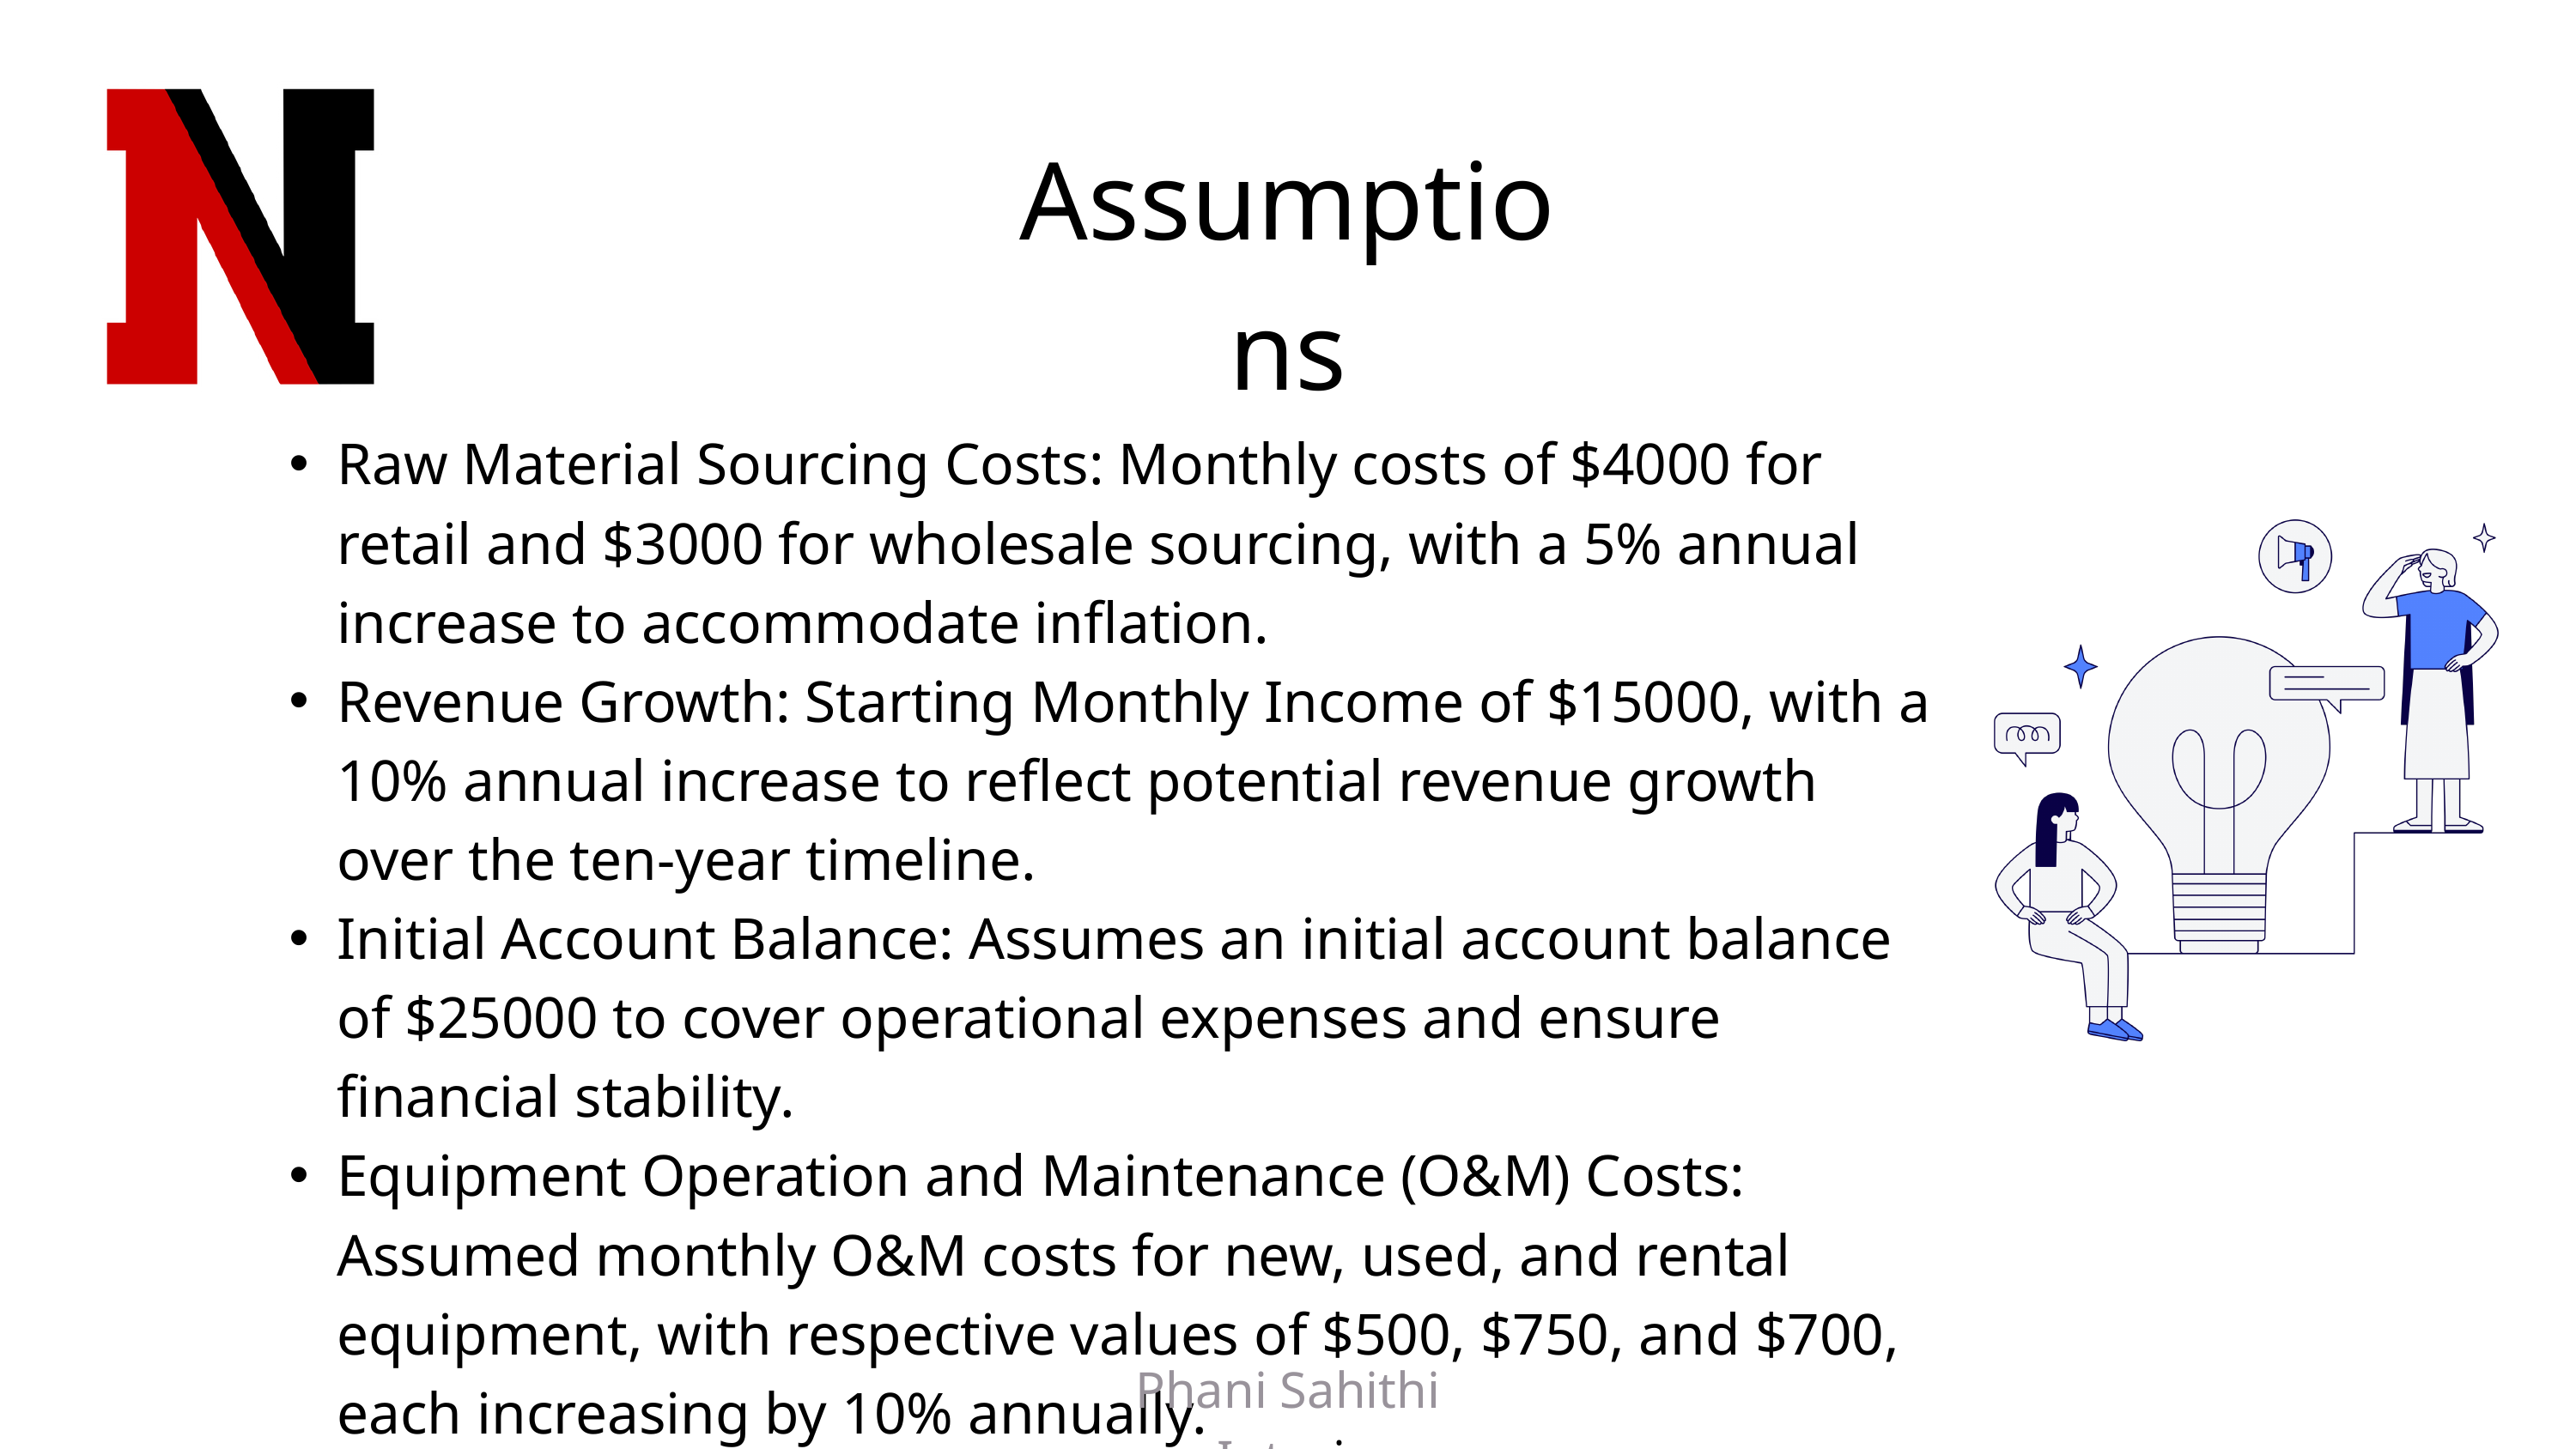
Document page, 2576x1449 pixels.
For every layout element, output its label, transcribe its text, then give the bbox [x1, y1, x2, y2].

text_box Phani Sahithi Inturi [1084, 1348, 1492, 1449]
text_box [96, 78, 386, 396]
text_box Raw Material Sourcing Costs: Monthly costs of $4000 for retail and $3000 for wholesale sourcing, with a 5% annual increase to accommodate inflation. Revenue Growth: Starting Monthly Income of $15000, with a 10% annual increase to reflect potential revenue growth over the ten-year timeline. Initial Account Balance: Assumes an initial account balance of $25000 to cover operational expenses and ensure financial stability. Equipment Operation and Maintenance (O&M) Costs: Assumed monthly O&M costs for new, used, and rental equipment, with respective values of $500, $750, and $700, each increasing by 10% annually. [240, 416, 1939, 1446]
text_box Assumptions [1000, 111, 1576, 412]
text_box [1993, 519, 2500, 1041]
